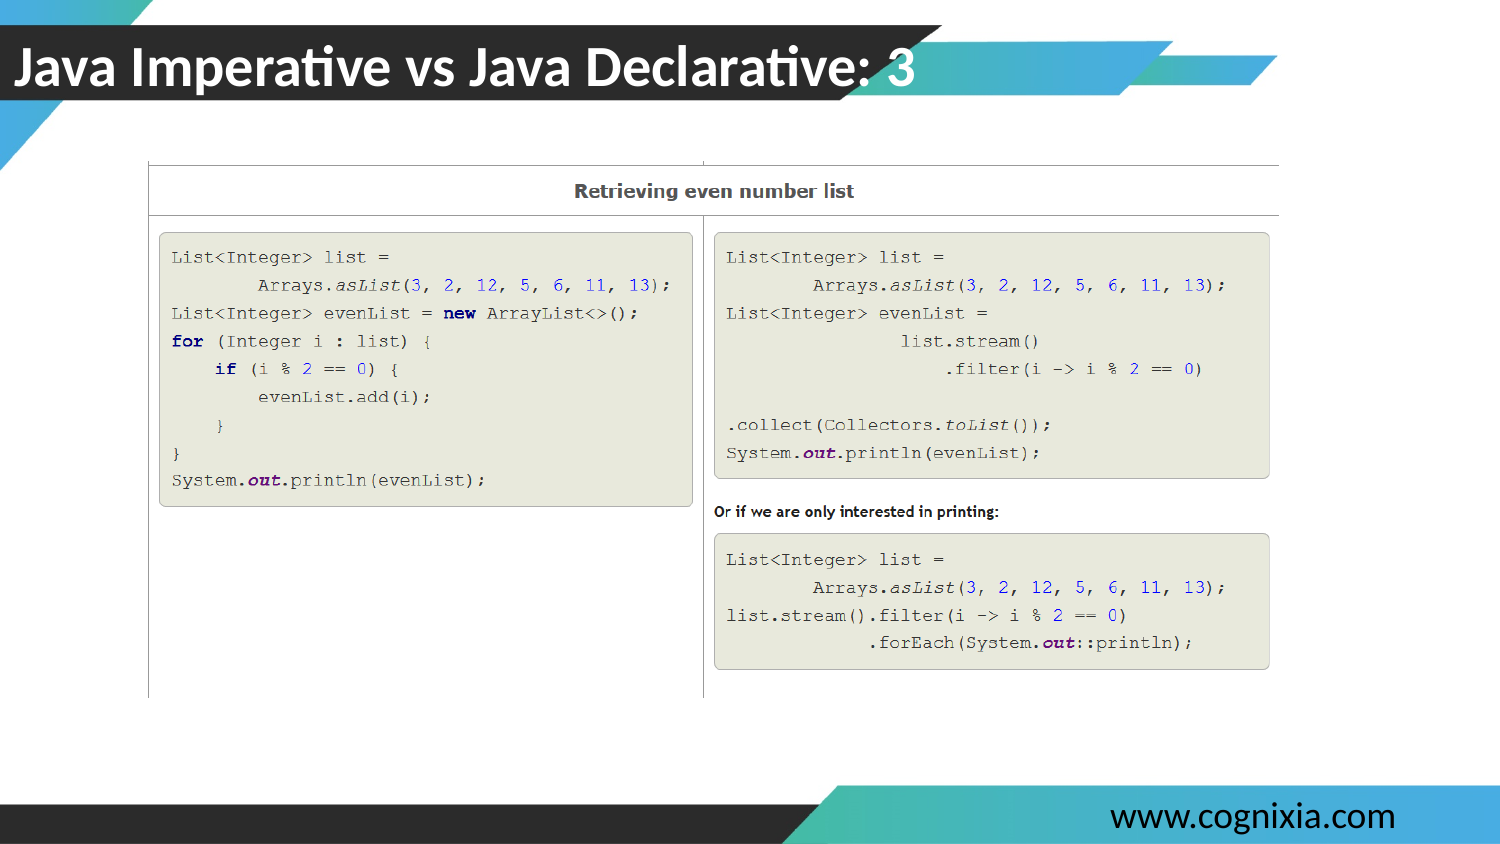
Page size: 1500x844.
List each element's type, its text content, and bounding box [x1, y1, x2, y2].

picture [0, 0, 1500, 844]
title Java Imperative vs Java Declarative: 3 [0, 20, 987, 103]
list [147, 161, 1279, 698]
